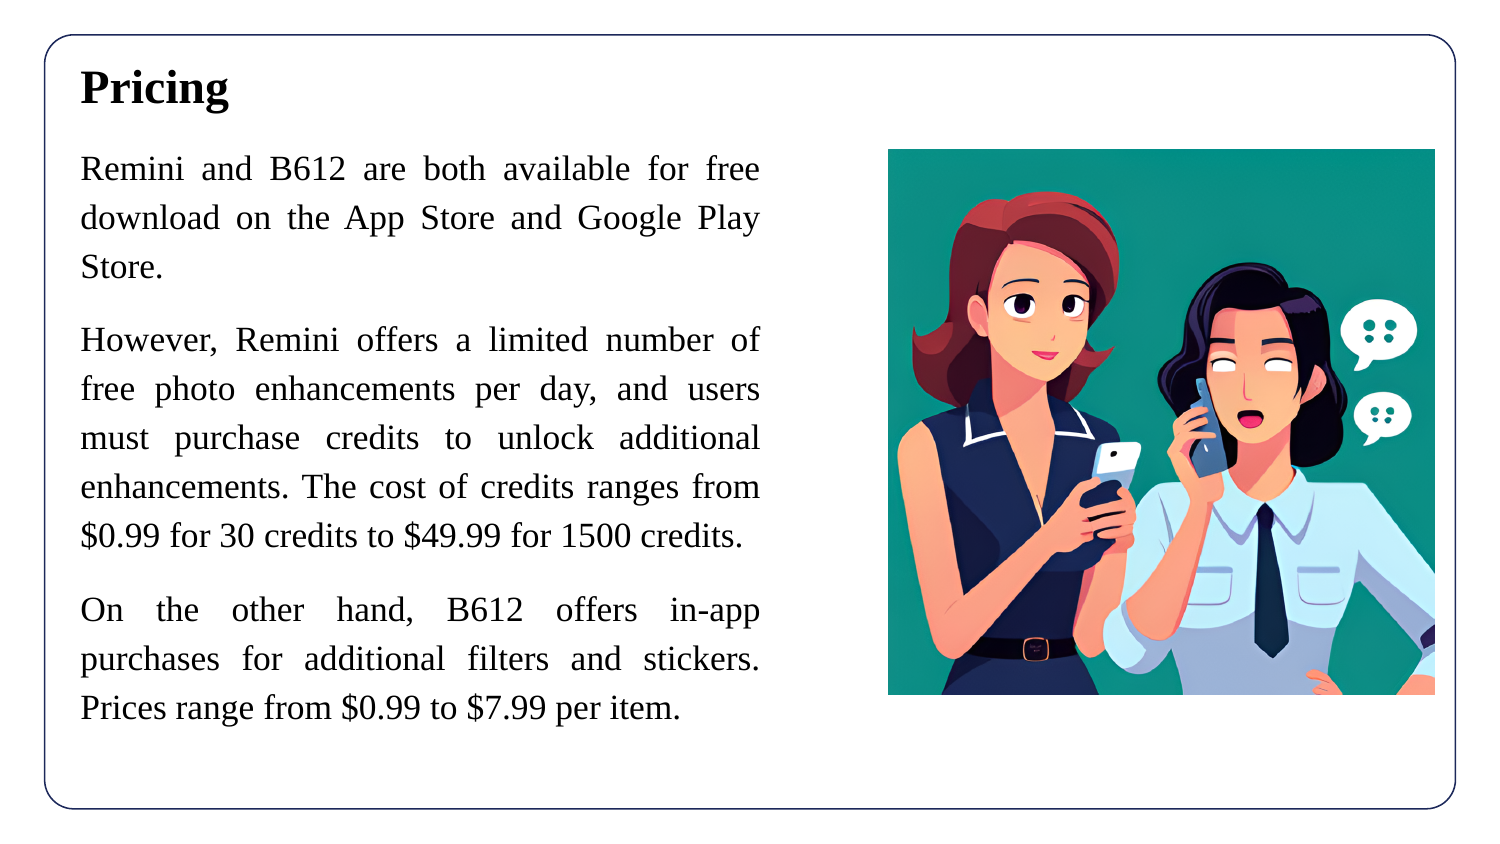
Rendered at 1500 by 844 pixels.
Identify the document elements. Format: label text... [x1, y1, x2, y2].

picture [888, 148, 1435, 695]
text_box Pricing Remini and B612 are both available for free download on the App Store and Google Play Store. However, Remini offers a limited number of free photo enhancements per day, and users must purchase credits to unlock additional enhancements. The cost of credits ranges from $0.99 for 30 credits to $49.99 for 1500 credits. On the other hand, B612 offers in-app purchases for additional filters and stickers. Prices range from $0.99 to $7.99 per item. [65, 32, 776, 742]
